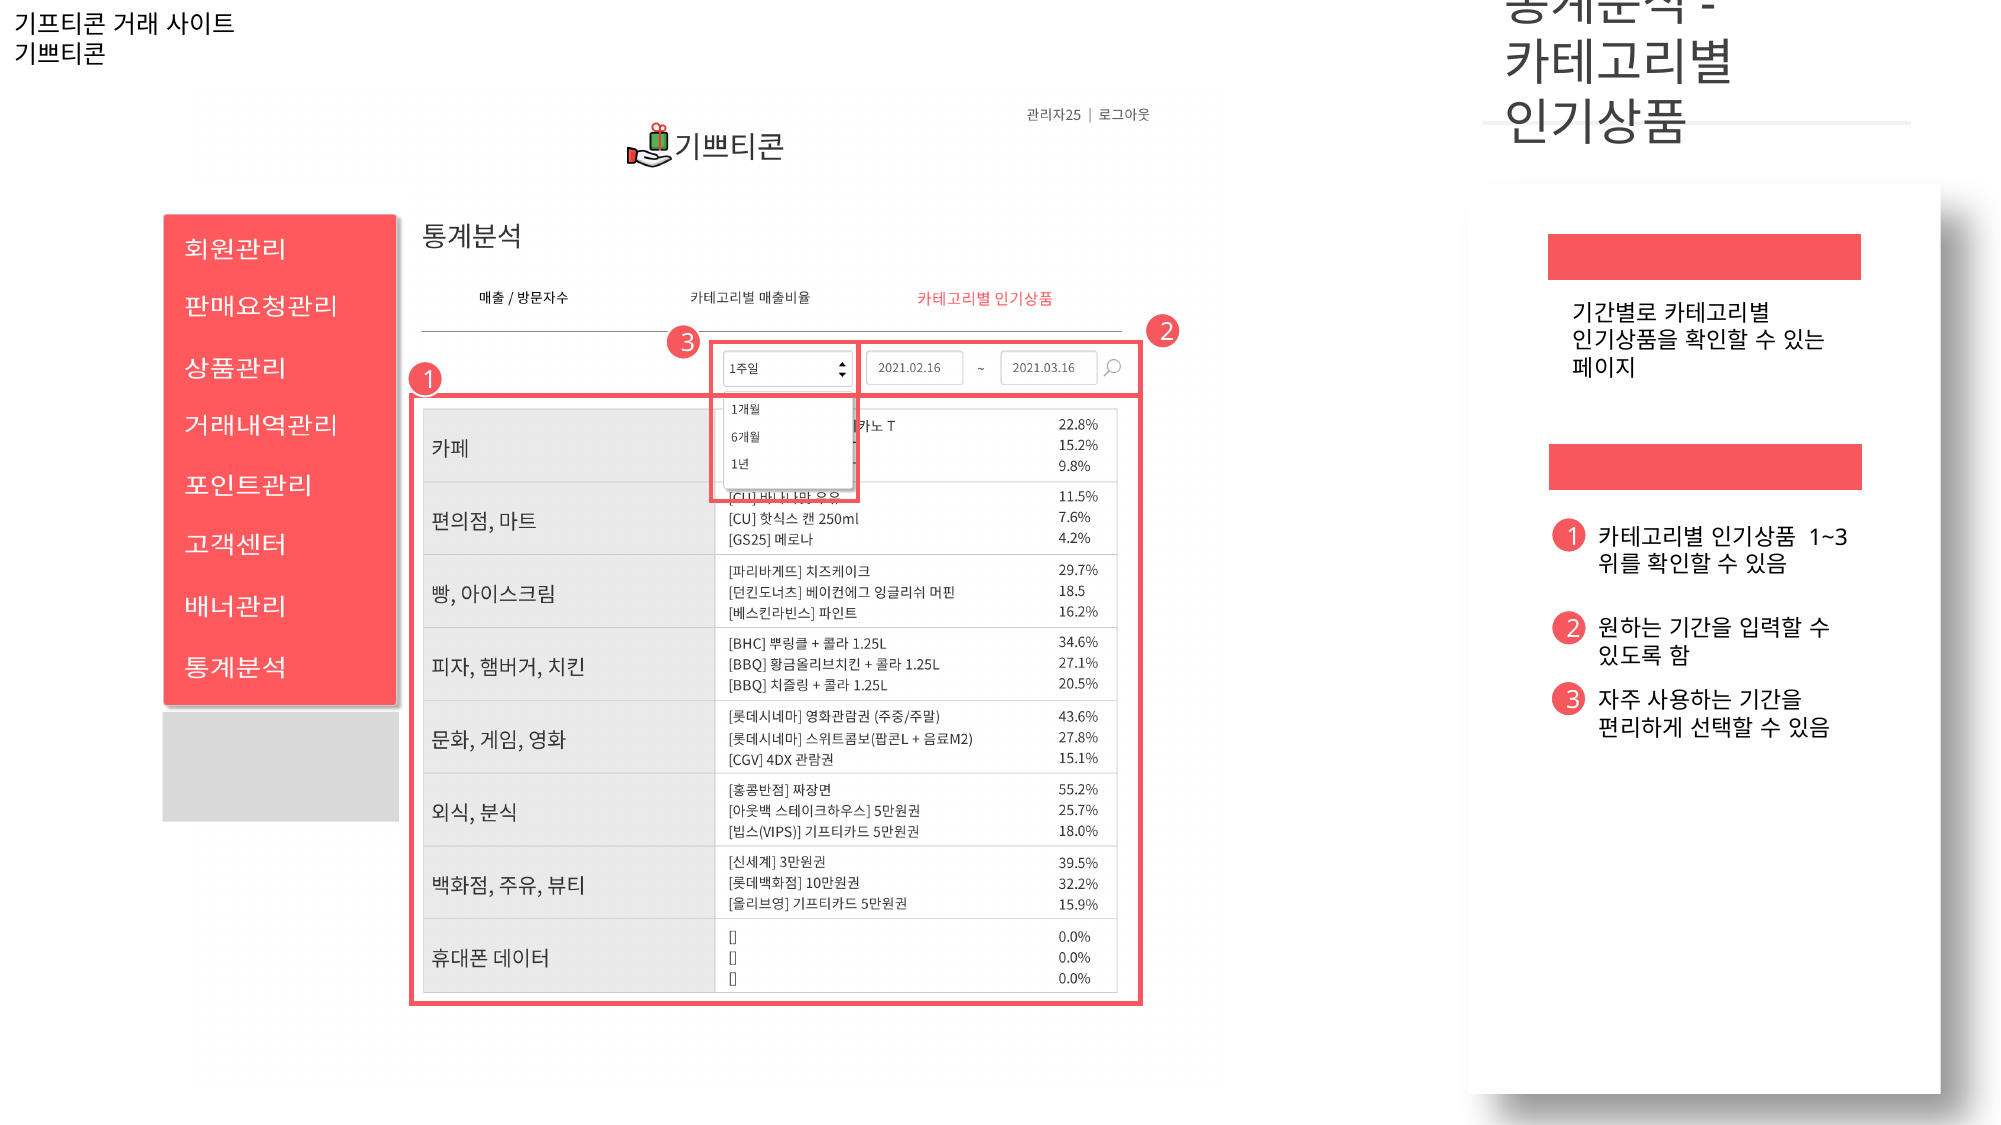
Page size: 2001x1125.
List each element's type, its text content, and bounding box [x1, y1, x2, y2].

text_box [162, 726, 190, 823]
text_box 2 [1550, 609, 1584, 647]
text_box 기프티콘 거래 사이트 기쁘티콘 [0, 0, 313, 76]
text_box [1467, 183, 1942, 1095]
text_box 1 [1550, 516, 1584, 554]
text_box 3 [1549, 679, 1584, 718]
text_box 카테고리별 인기상품 1~3위를 확인할 수 있음 [1584, 515, 1869, 585]
text_box 자주 사용하는 기간을 편리하게 선택할 수 있음 [1584, 678, 1869, 749]
text_box 기간별로 카테고리별 인기상품을 확인할 수 있는 페이지 [1558, 290, 1842, 388]
text_box 개요 [1549, 234, 1861, 280]
text_box 통계분석-카테고리별 인기상품 [1504, 37, 1889, 84]
text_box 원하는 기간을 입력할 수 있도록 함 [1584, 606, 1869, 677]
picture [141, 85, 1230, 1088]
text_box 화면설계 [1549, 444, 1861, 490]
